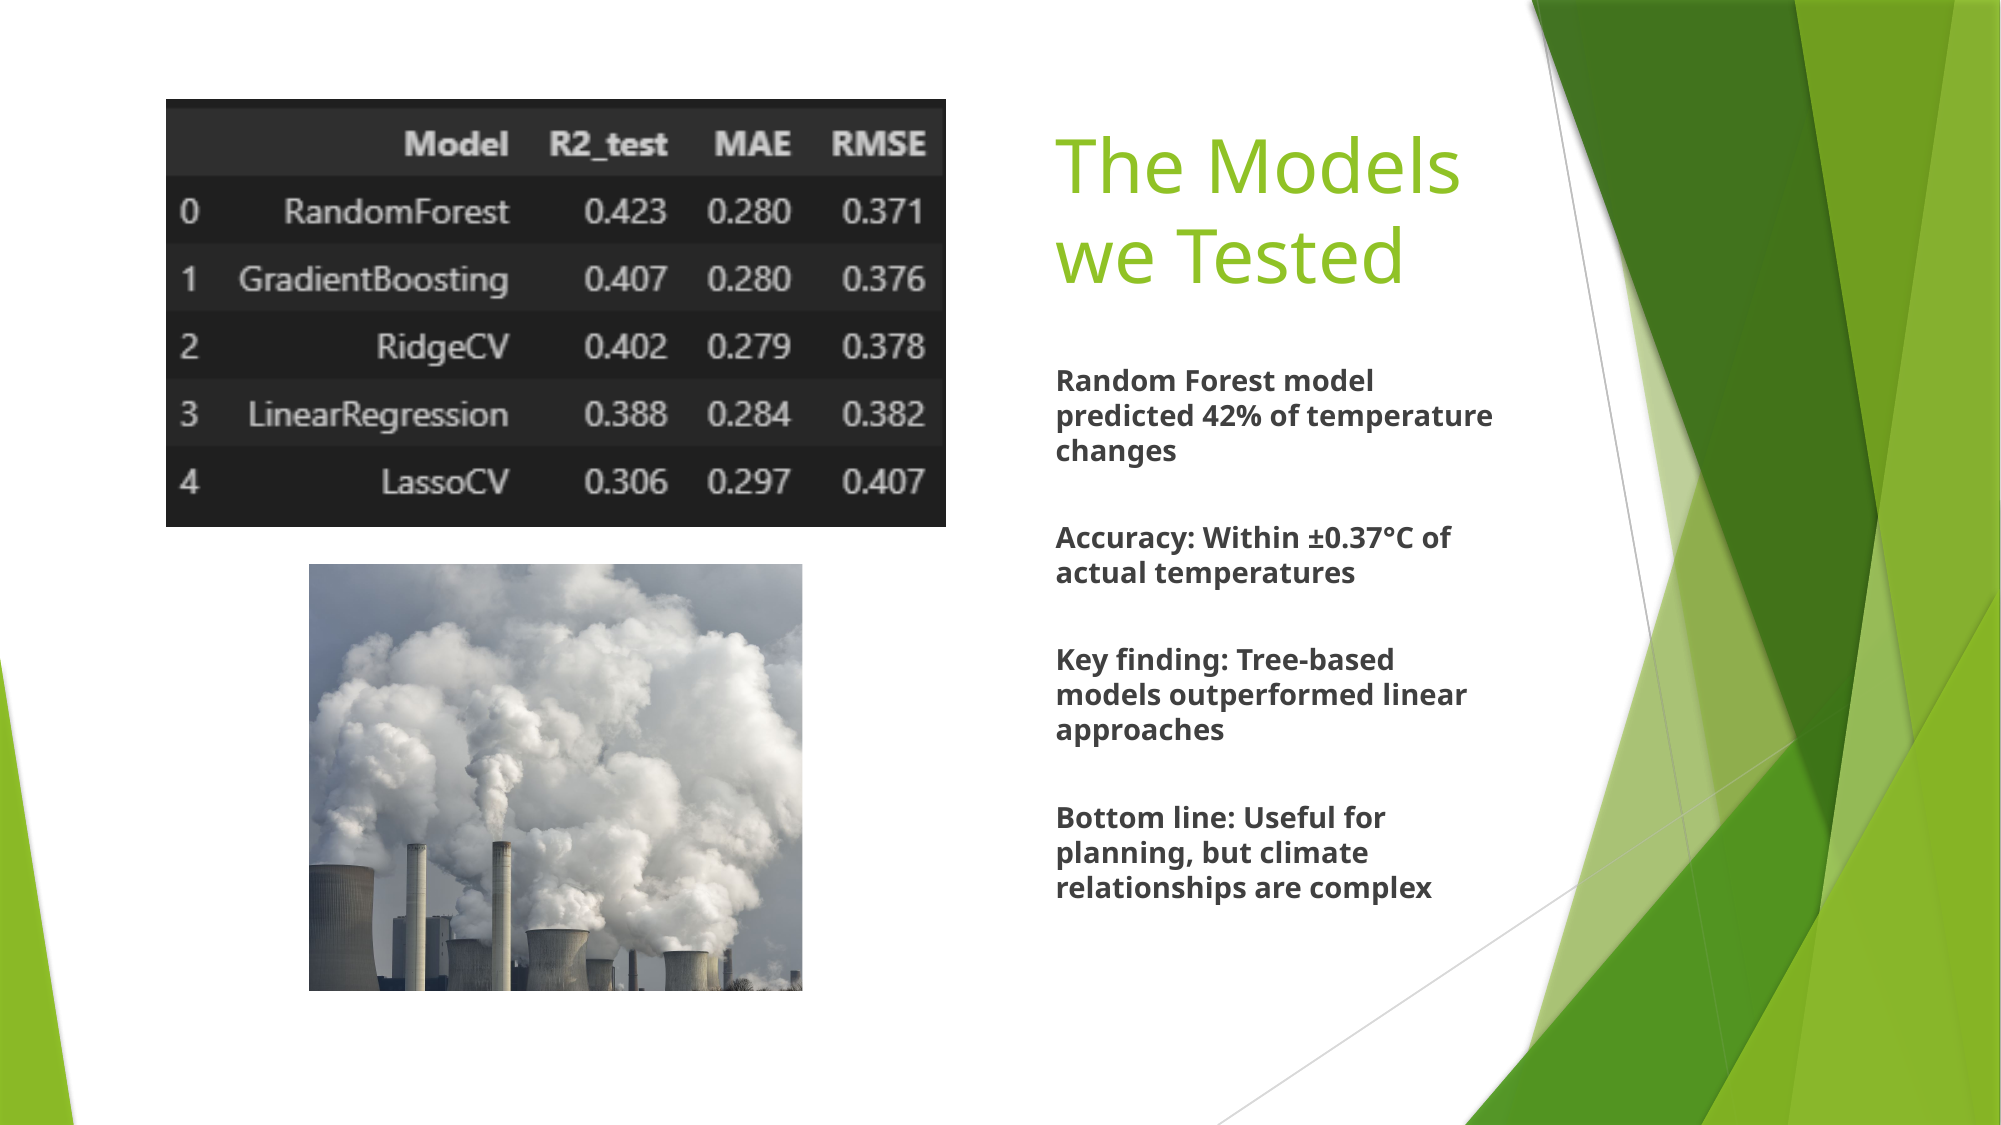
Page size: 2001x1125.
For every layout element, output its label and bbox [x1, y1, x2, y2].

picture [308, 563, 803, 992]
text_box [0, 0, 2000, 1125]
picture [165, 99, 946, 528]
